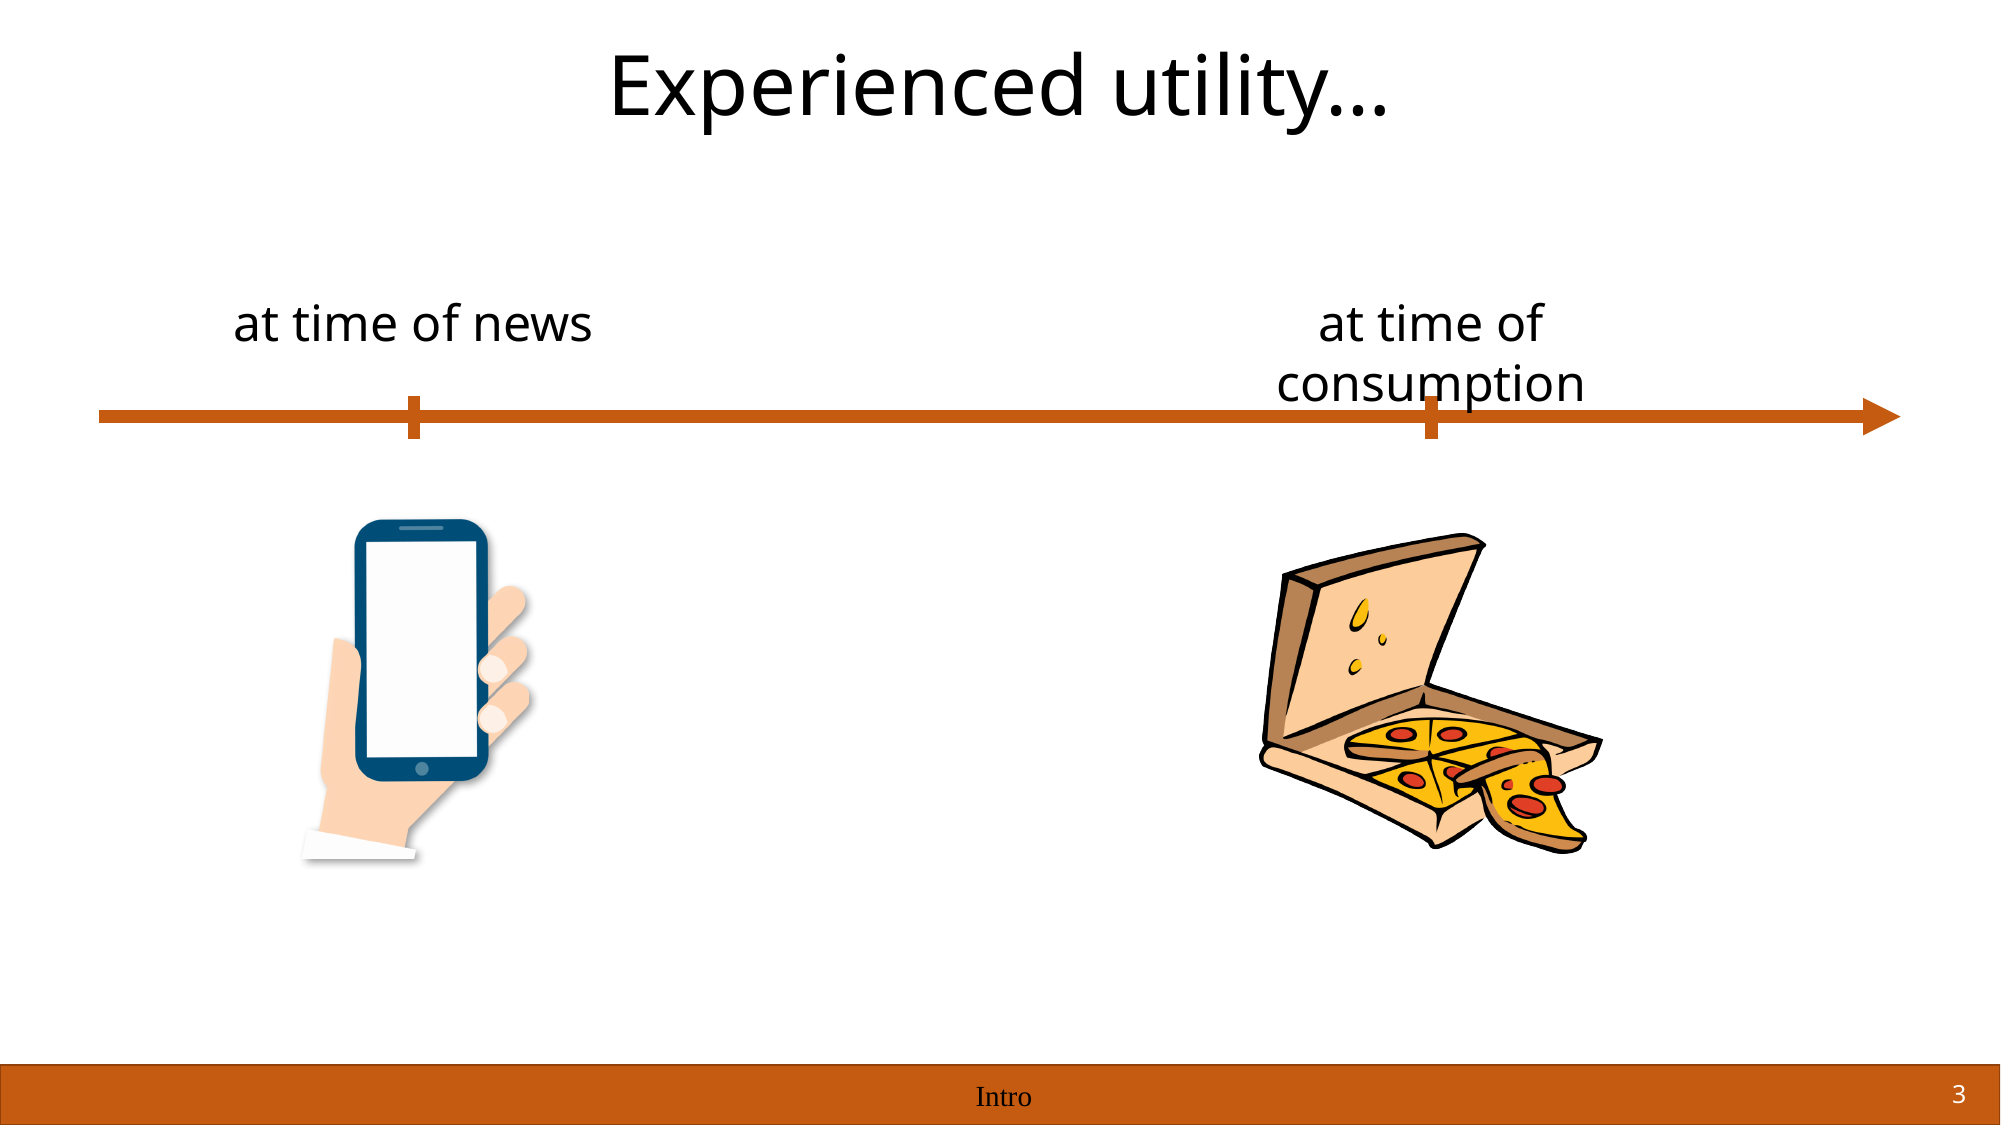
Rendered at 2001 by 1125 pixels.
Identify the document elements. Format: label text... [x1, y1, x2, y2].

text_box at time of consumption [1142, 284, 1720, 416]
picture [298, 519, 530, 859]
text_box at time of news [166, 284, 662, 360]
picture [1259, 533, 1603, 854]
slide_number 3 [1672, 1065, 1982, 1125]
title Experienced utility… [99, 34, 1901, 142]
footer Intro [335, 1065, 1672, 1125]
